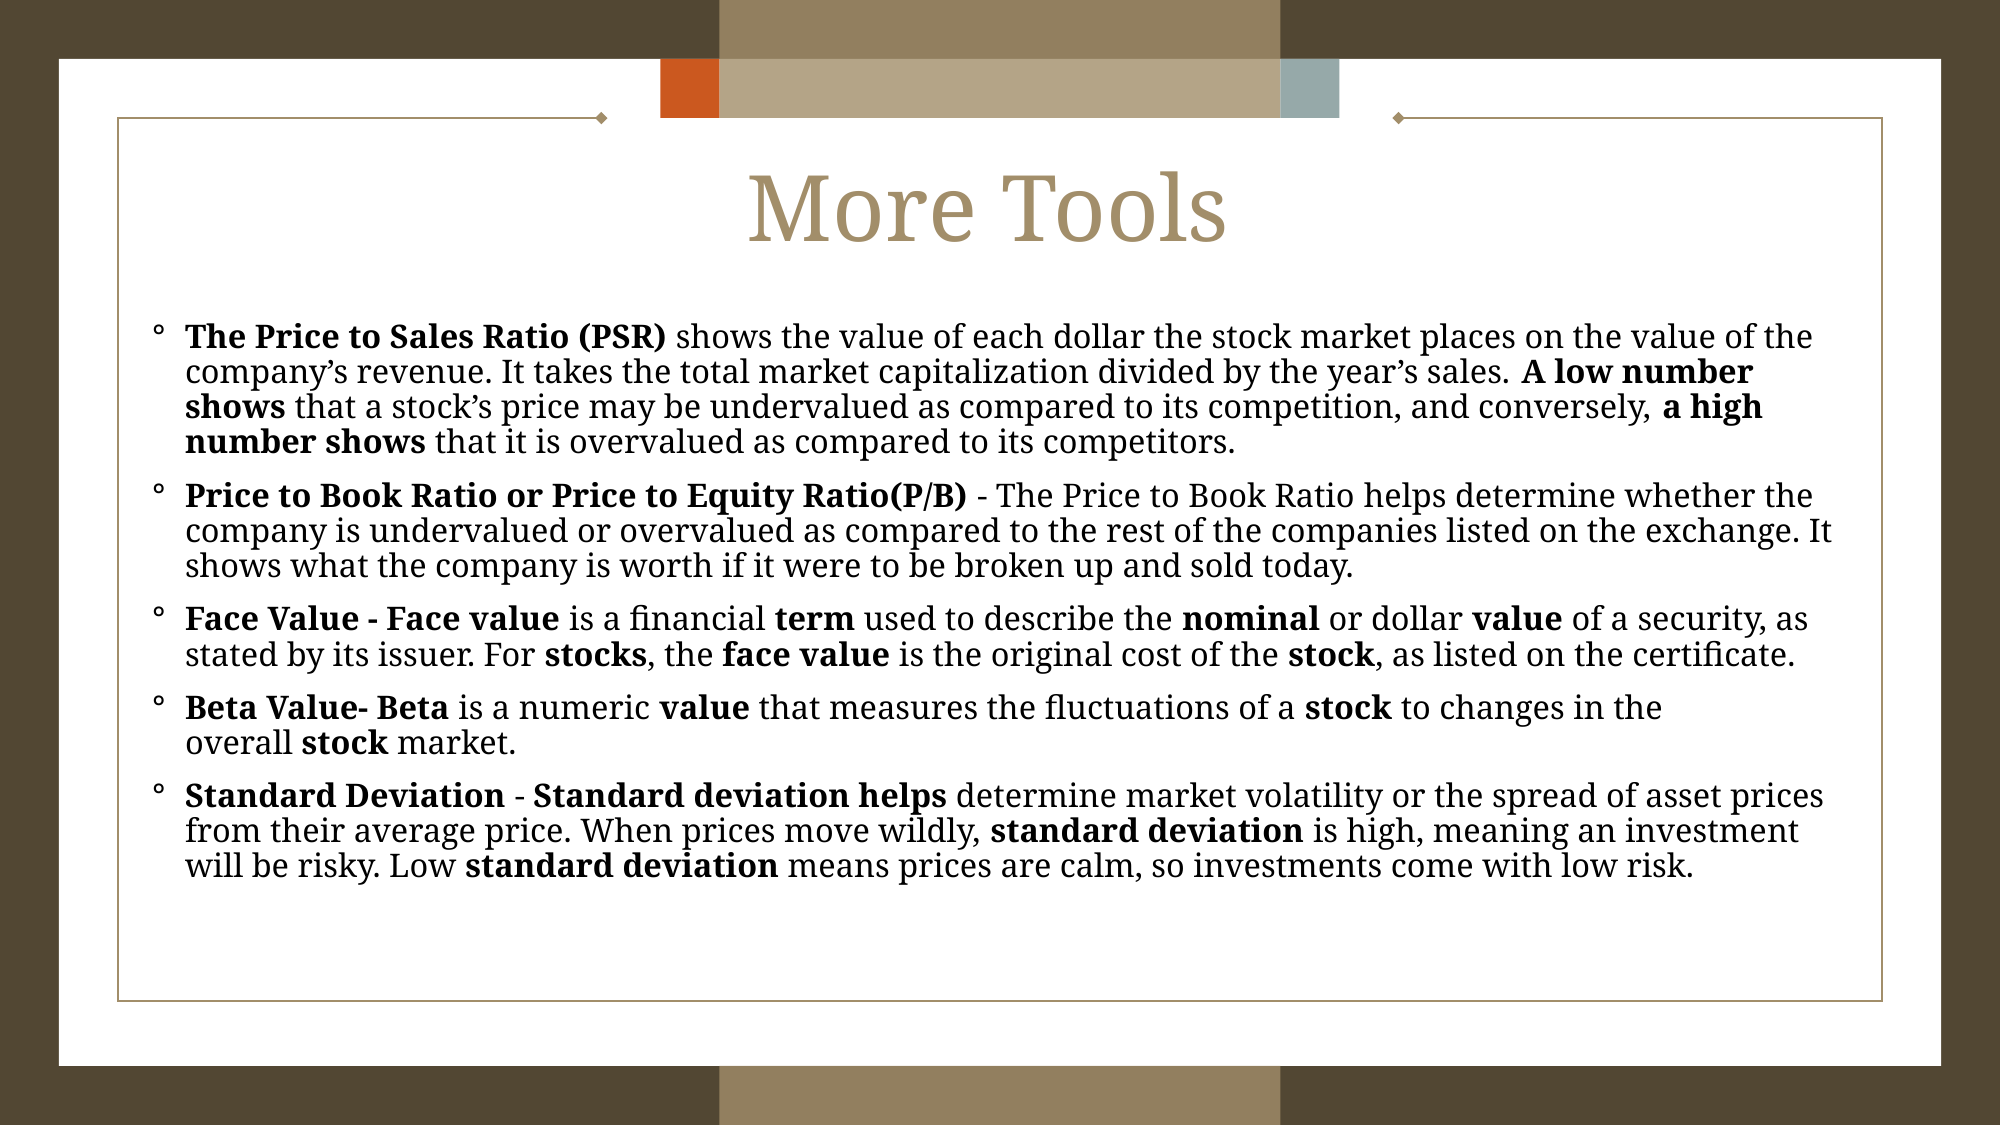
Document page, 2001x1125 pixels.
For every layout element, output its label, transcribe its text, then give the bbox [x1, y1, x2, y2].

title More Tools [137, 146, 1863, 278]
list The Price to Sales Ratio (PSR) shows the value of each dollar the stock market places on the value of the company’s revenue. It takes the total market capitalization divided by the year’s sales. A low number shows that a stock’s price may be undervalued as compared to its competition, and conversely, a high number shows that it is overvalued as compared to its competitors. Price to Book Ratio or Price to Equity Ratio(P/B) - The Price to Book Ratio helps determine whether the company is undervalued or overvalued as compared to the rest of the companies listed on the exchange. It shows what the company is worth if it were to be broken up and sold today. Face Value - Face value is a financial term used to describe the nominal or dollar value of a security, as stated by its issuer. For stocks, the face value is the original cost of the stock, as listed on the certificate. Beta Value- Beta is a numeric value that measures the fluctuations of a stock to changes in the overall stock market. Standard Deviation - Standard deviation helps determine market volatility or the spread of asset prices from their average price. When prices move wildly, standard deviation is high, meaning an investment will be risky. Low standard deviation means prices are calm, so investments come with low risk. [137, 312, 1863, 943]
